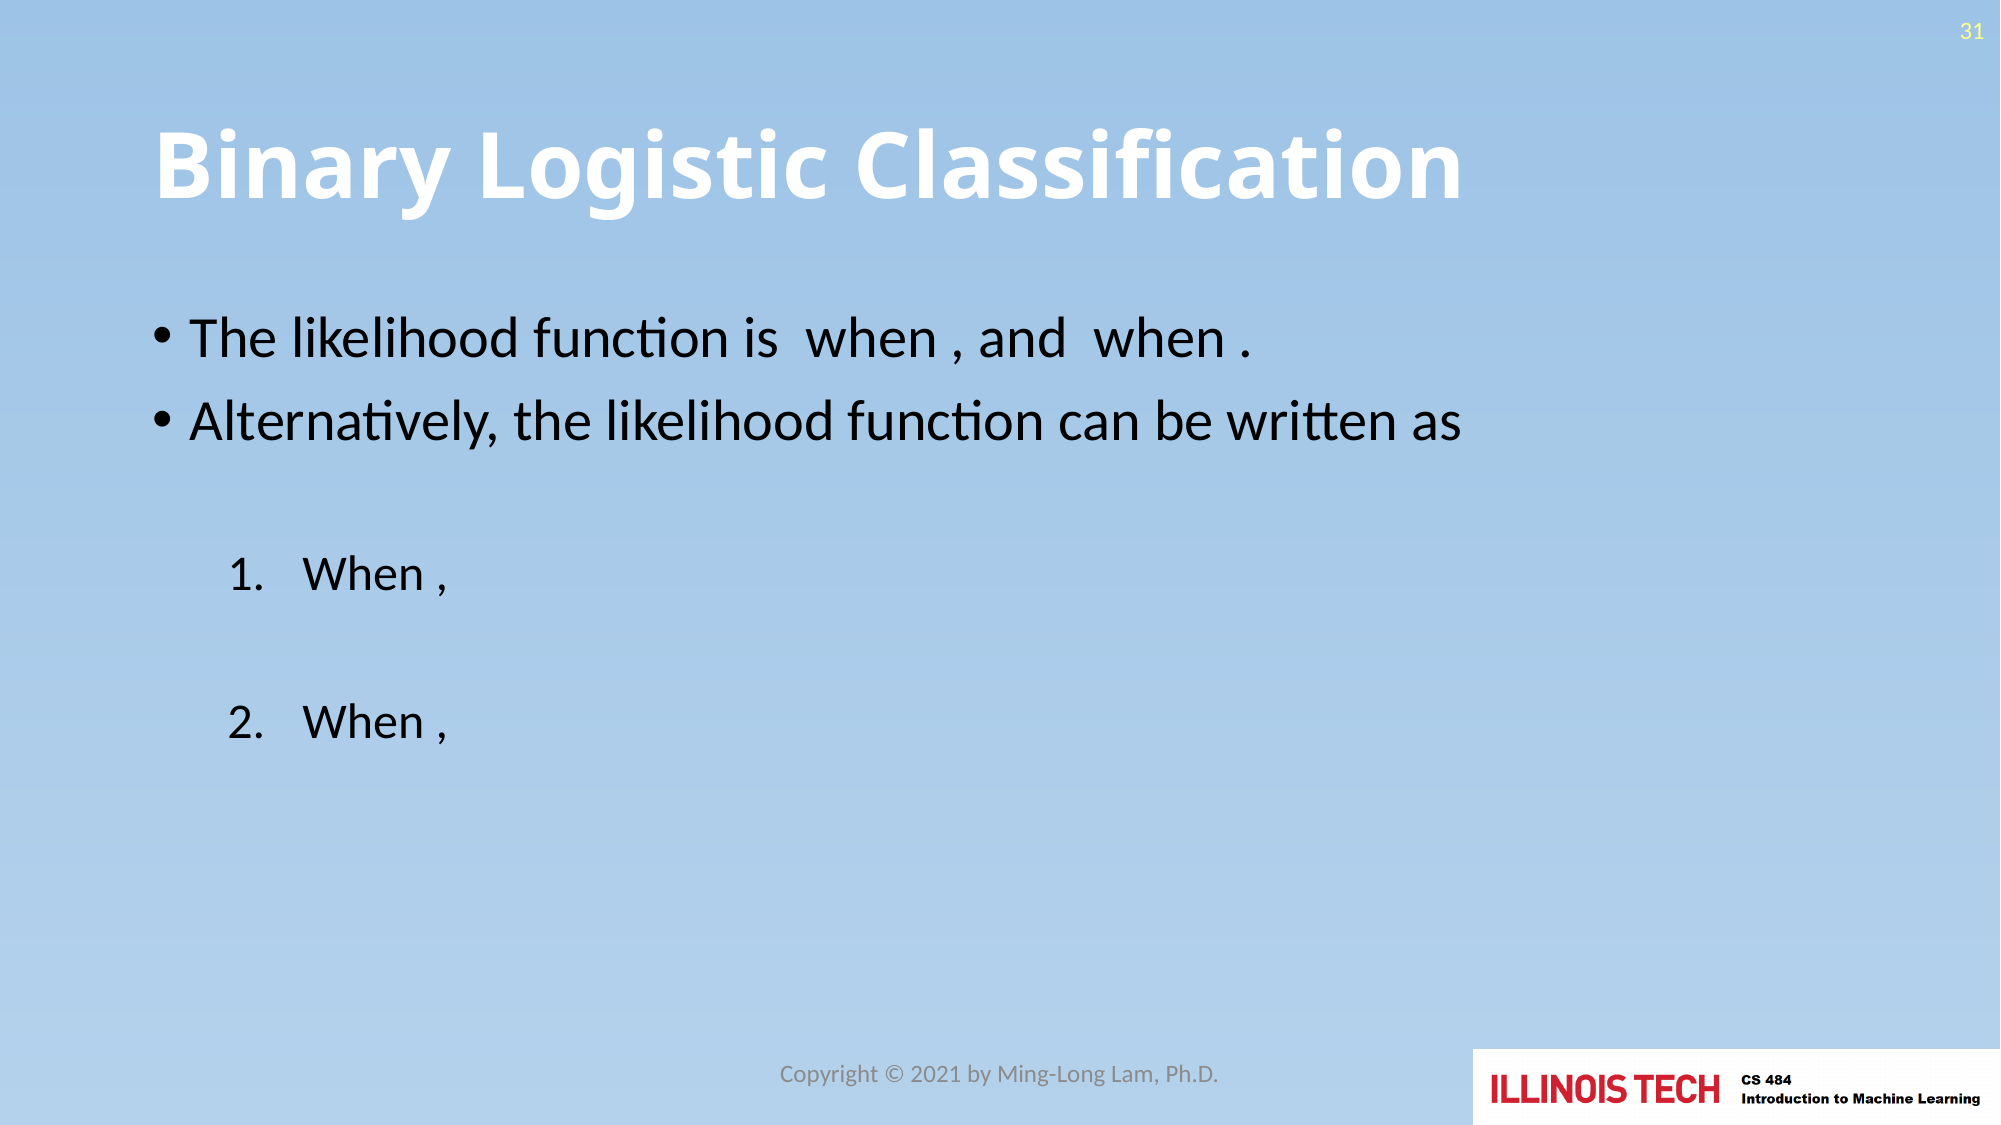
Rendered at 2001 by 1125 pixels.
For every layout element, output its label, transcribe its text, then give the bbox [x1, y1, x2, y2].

footer Copyright © 2021 by Ming-Long Lam, Ph.D. [662, 1042, 1338, 1103]
title Binary Logistic Classification [137, 59, 1863, 278]
slide_number 31 [1550, 0, 2000, 60]
picture [1473, 1049, 2000, 1125]
